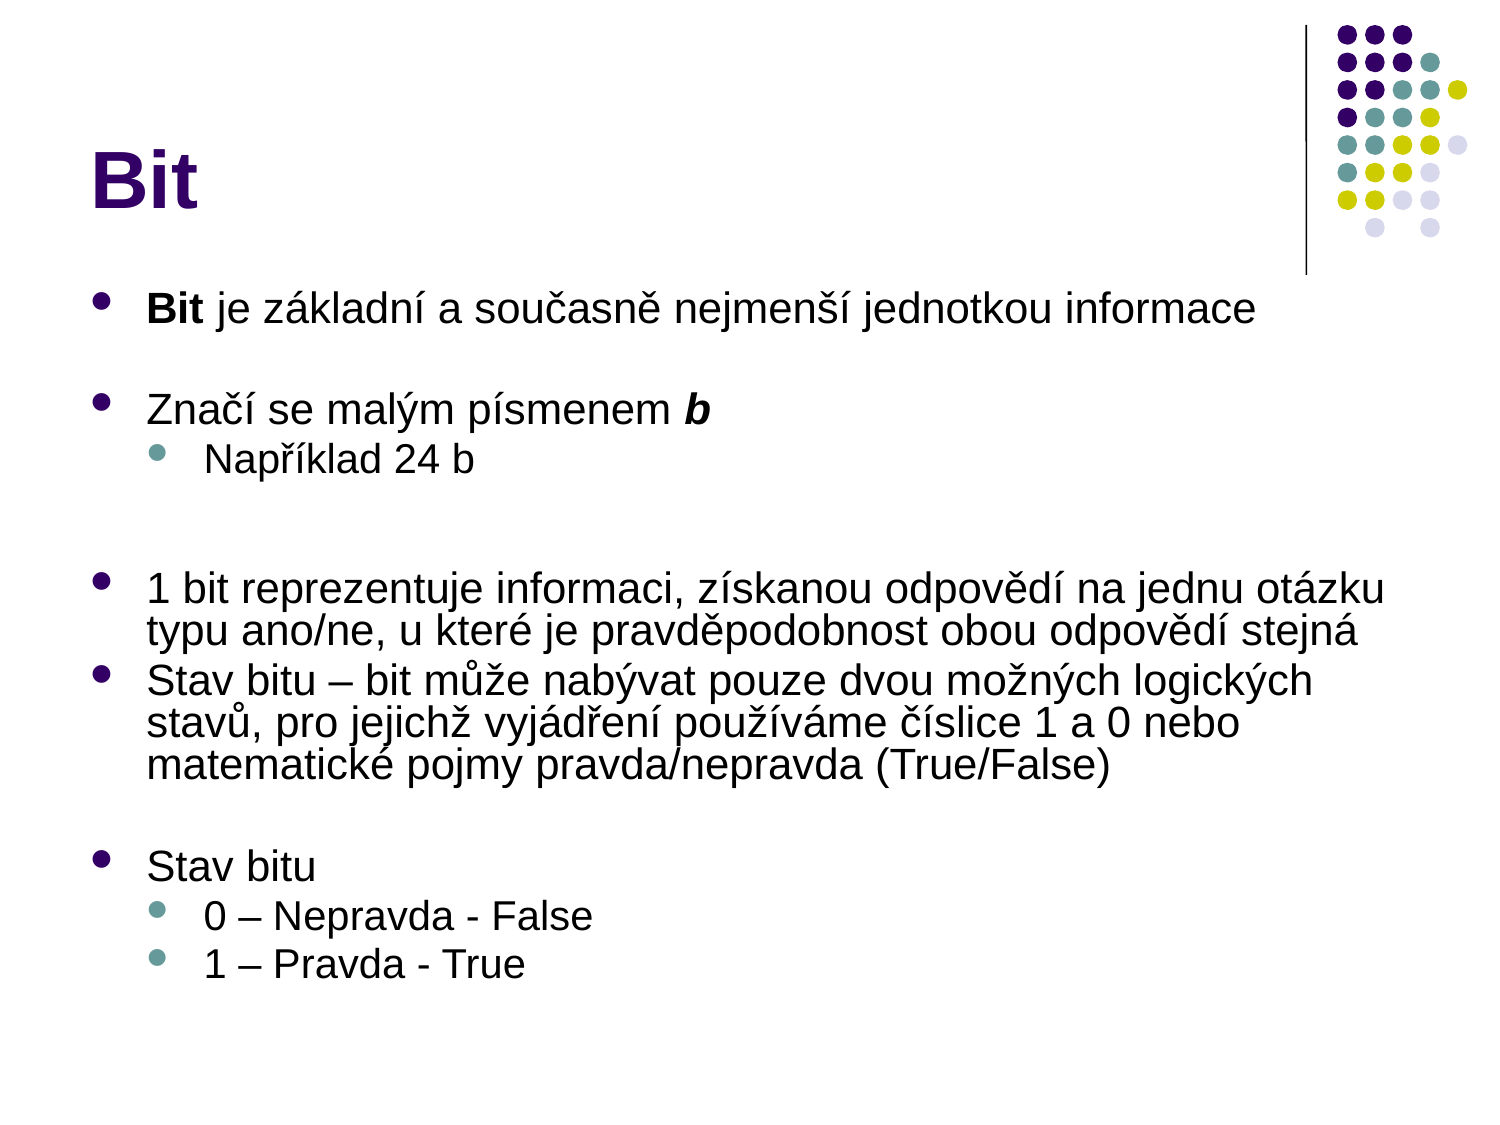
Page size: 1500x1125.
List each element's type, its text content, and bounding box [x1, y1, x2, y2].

title Bit [75, 20, 1313, 233]
list Bit je základní a současně nejmenší jednotkou informace Značí se malým písmenem b Například 24 b 1 bit reprezentuje informaci, získanou odpovědí na jednu otázku typu ano/ne, u které je pravděpodobnost obou odpovědí stejná Stav bitu – bit může nabývat pouze dvou možných logických stavů, pro jejichž vyjádření používáme číslice 1 a 0 nebo matematické pojmy pravda/nepravda (True/False) Stav bitu 0 – Nepravda - False 1 – Pravda - True [75, 282, 1425, 1006]
